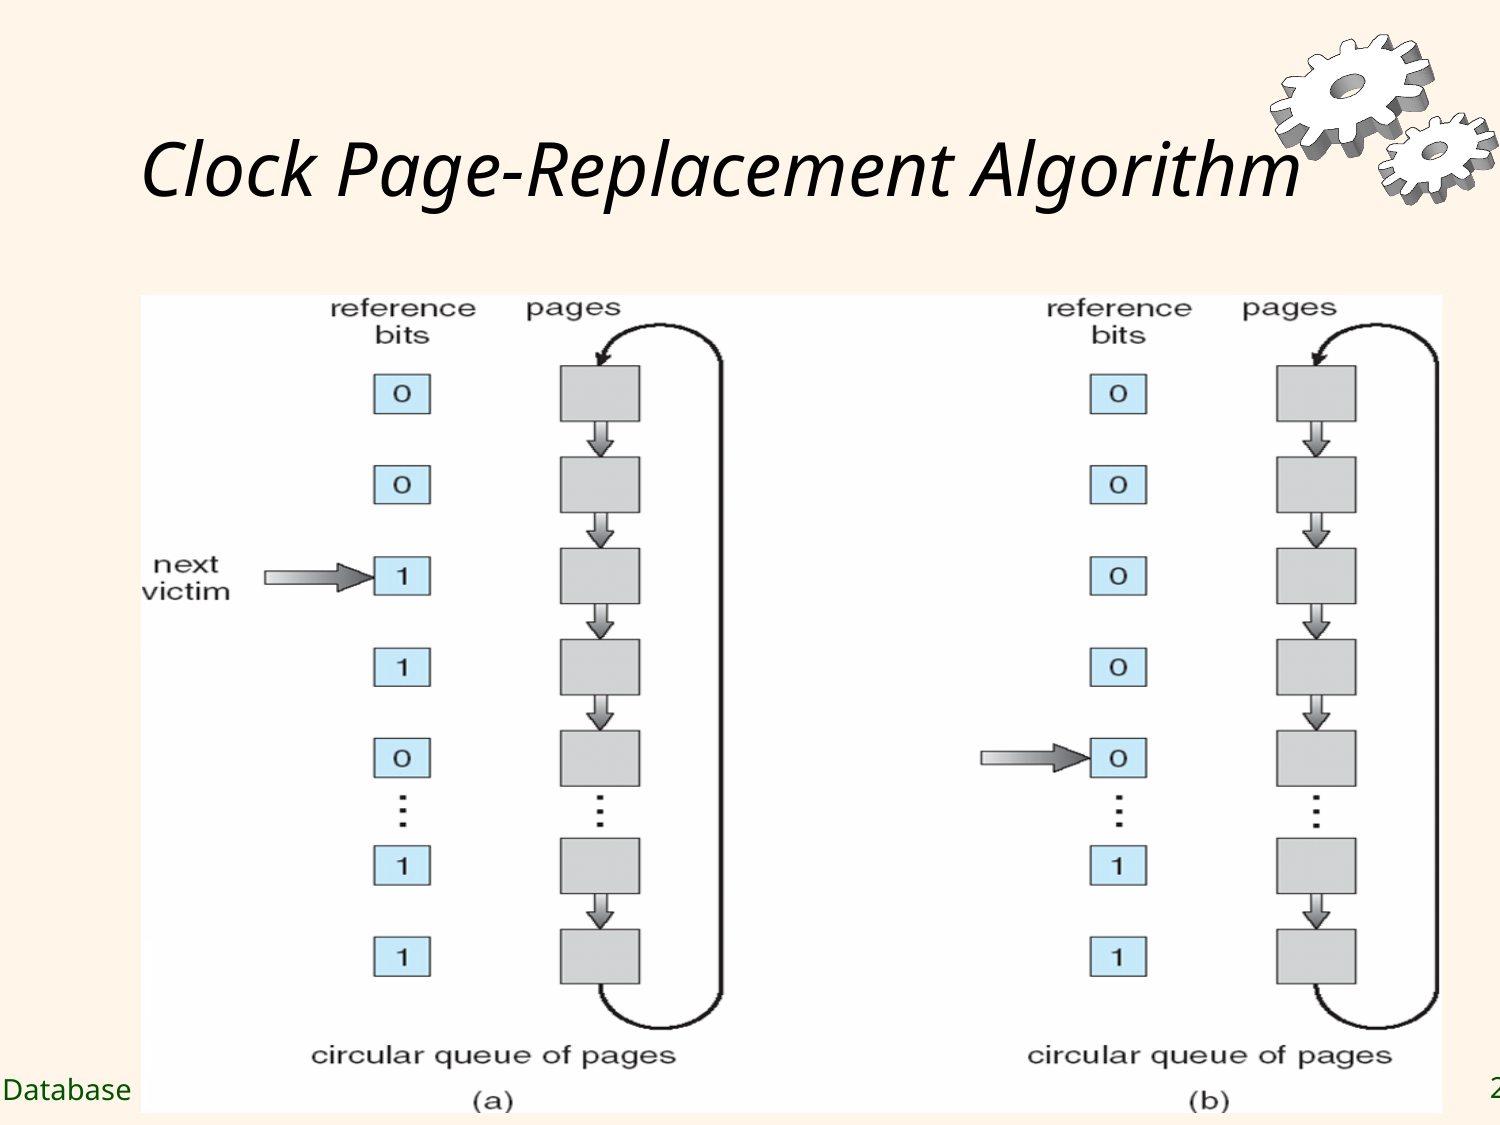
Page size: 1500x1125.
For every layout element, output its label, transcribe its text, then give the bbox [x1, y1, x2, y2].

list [141, 295, 1442, 1113]
footer A. Frank - P. Weisberg [512, 1121, 988, 1125]
title Clock Page-Replacement Algorithm [124, 116, 1500, 217]
